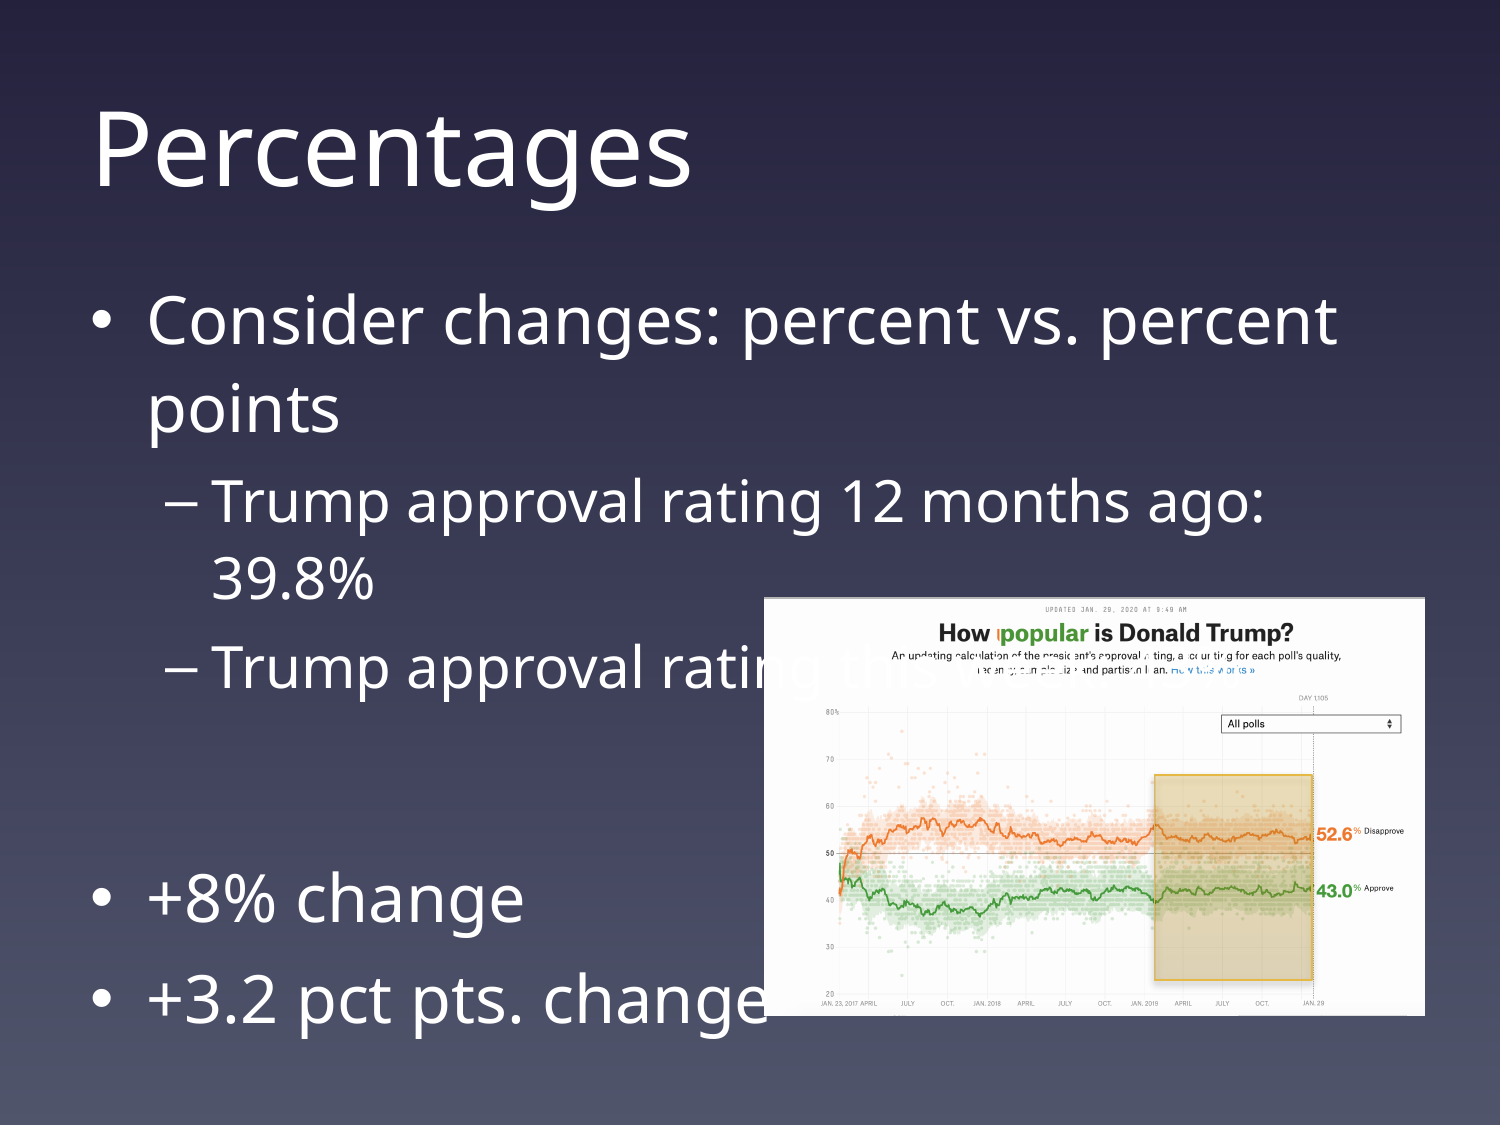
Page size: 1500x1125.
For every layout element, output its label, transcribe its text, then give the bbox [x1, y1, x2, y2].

list Consider changes: percent vs. percent points Trump approval rating 12 months ago: 39.8% Trump approval rating this week: 43% +8% change +3.2 pct pts. change [75, 262, 1425, 1005]
picture [763, 597, 1426, 1017]
title Percentages [75, 75, 1425, 262]
